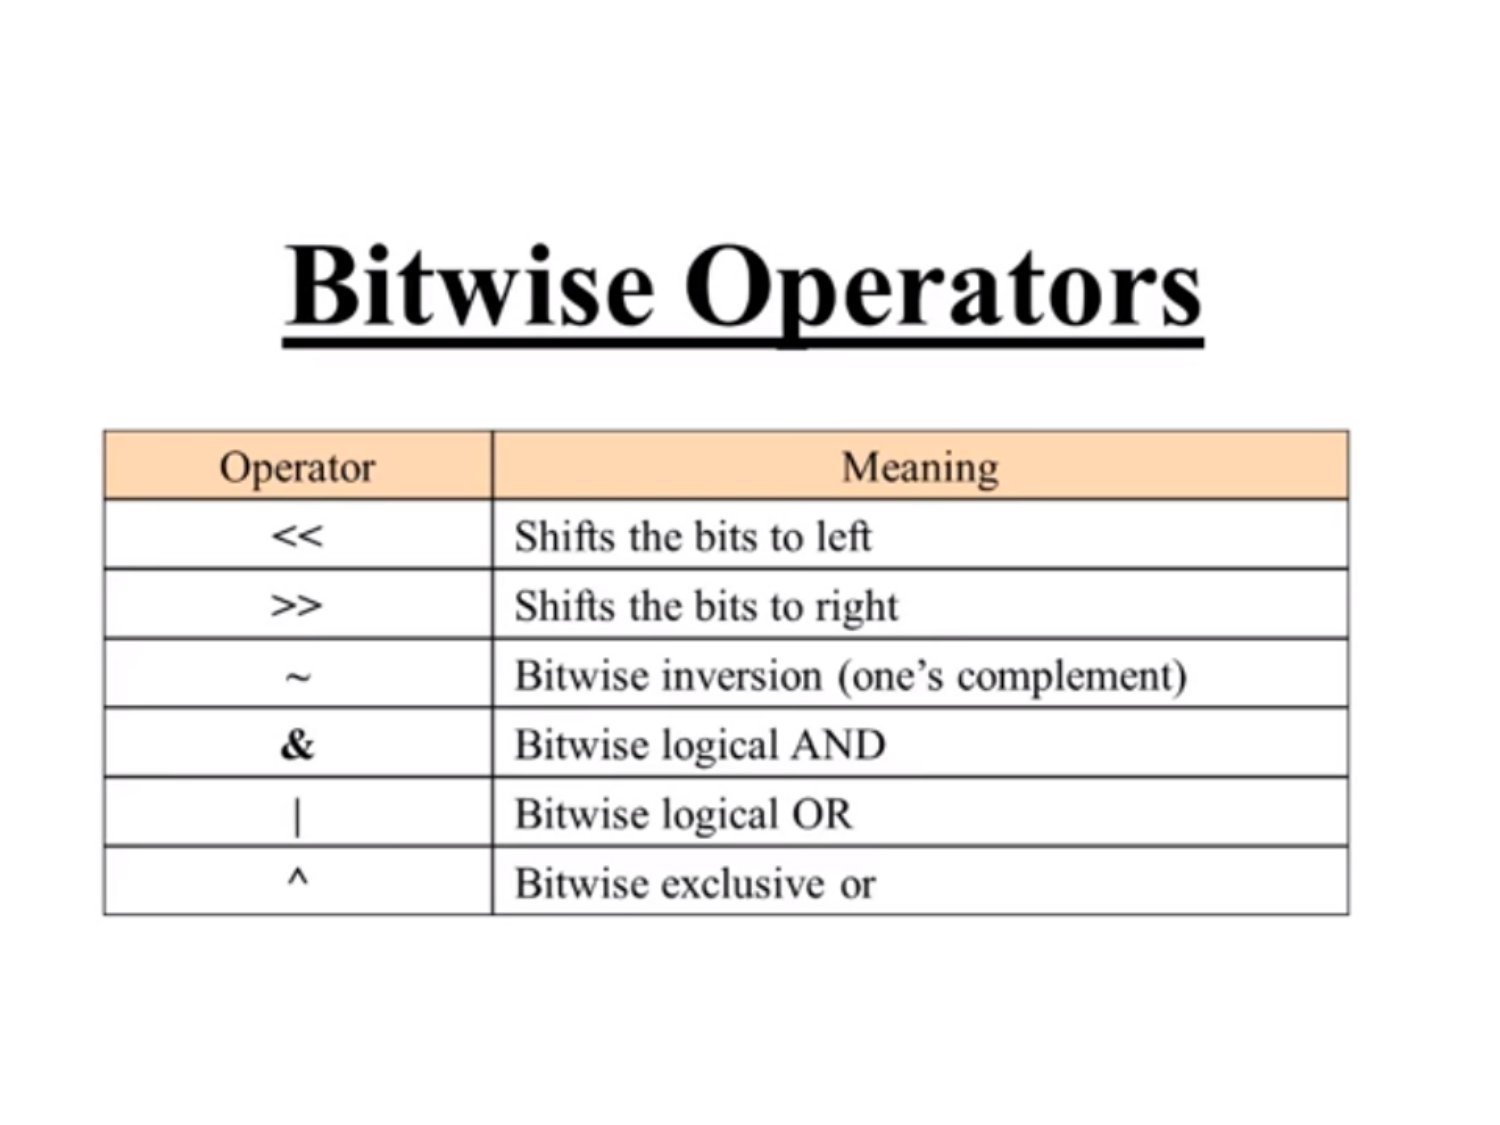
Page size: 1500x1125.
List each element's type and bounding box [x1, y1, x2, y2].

picture [0, 187, 1468, 987]
